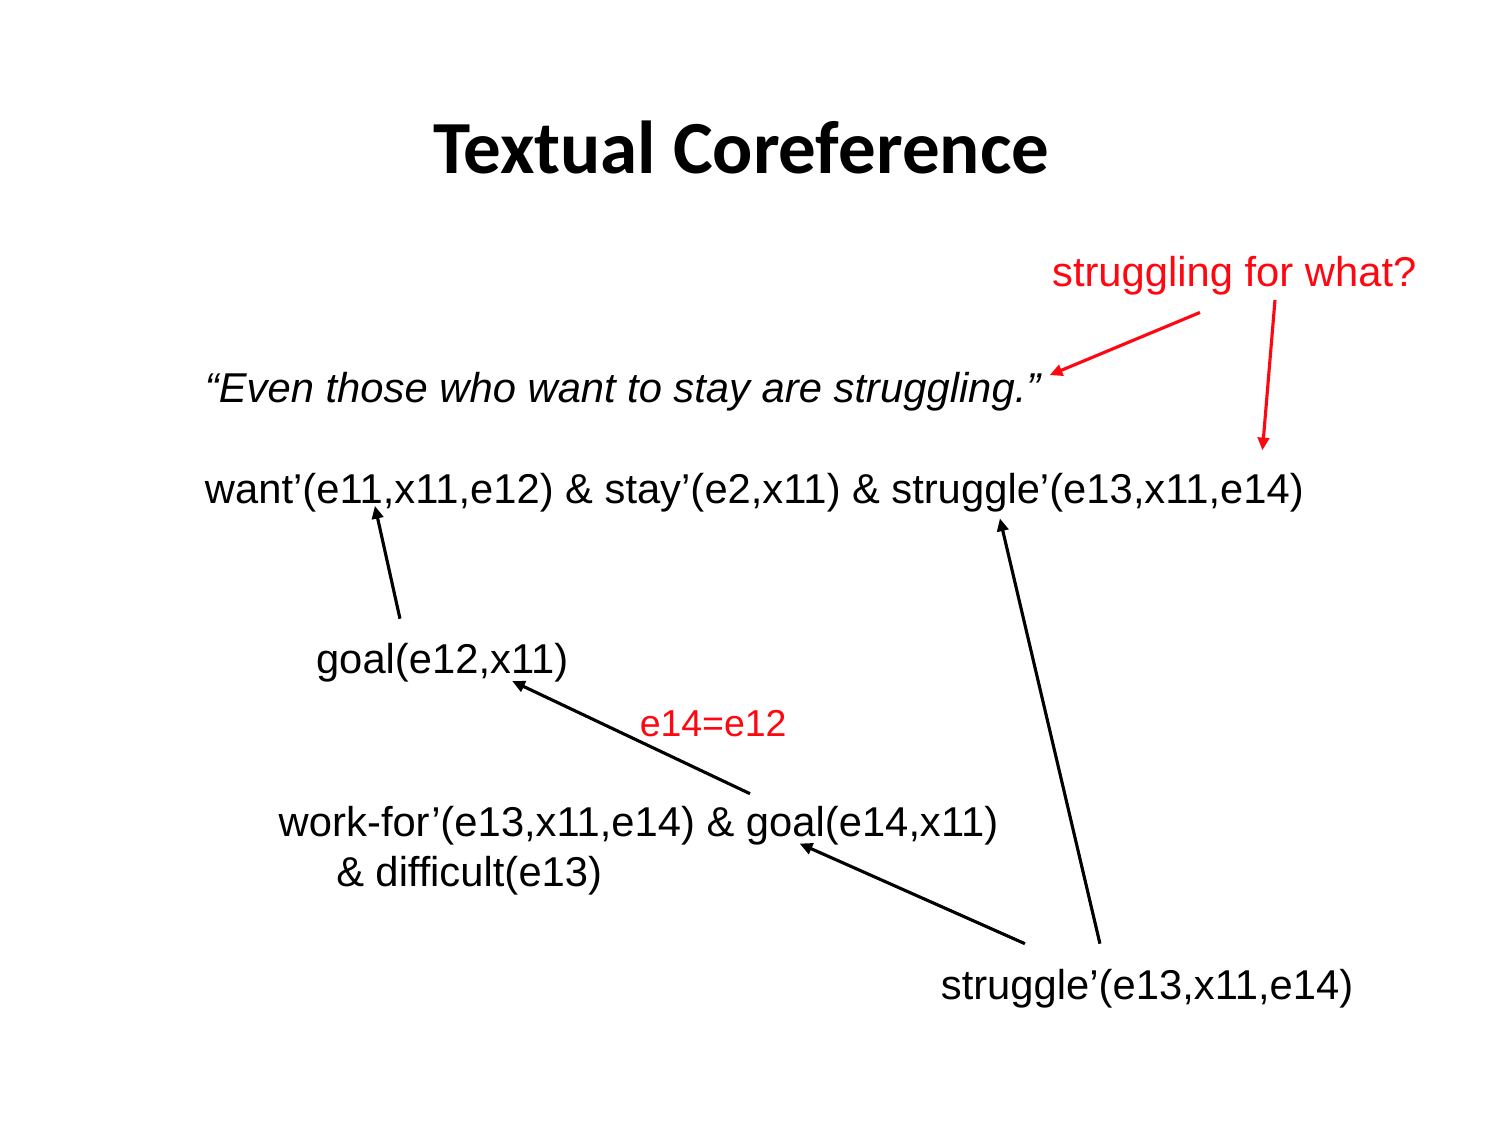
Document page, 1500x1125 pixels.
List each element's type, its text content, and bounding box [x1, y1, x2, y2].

text_box [996, 518, 1101, 944]
text_box work-for’(e13,x11,e14) & goal(e14,x11) & difficult(e13) [263, 787, 1014, 903]
text_box [799, 843, 1026, 944]
title Textual Coreference [112, 50, 1388, 238]
text_box goal(e12,x11) [301, 624, 596, 690]
text_box struggling for what? [1037, 237, 1432, 303]
text_box [1050, 312, 1201, 376]
text_box [512, 680, 751, 794]
text_box [371, 506, 401, 619]
text_box struggle’(e13,x11,e14) [926, 950, 1381, 1015]
text_box [1257, 299, 1276, 451]
text_box “Even those who want to stay are struggling.” want’(e11,x11,e12) & stay’(e2,x11) & struggle’(e13,x11,e14) [190, 353, 1331, 519]
text_box e14=e12 [625, 691, 812, 752]
